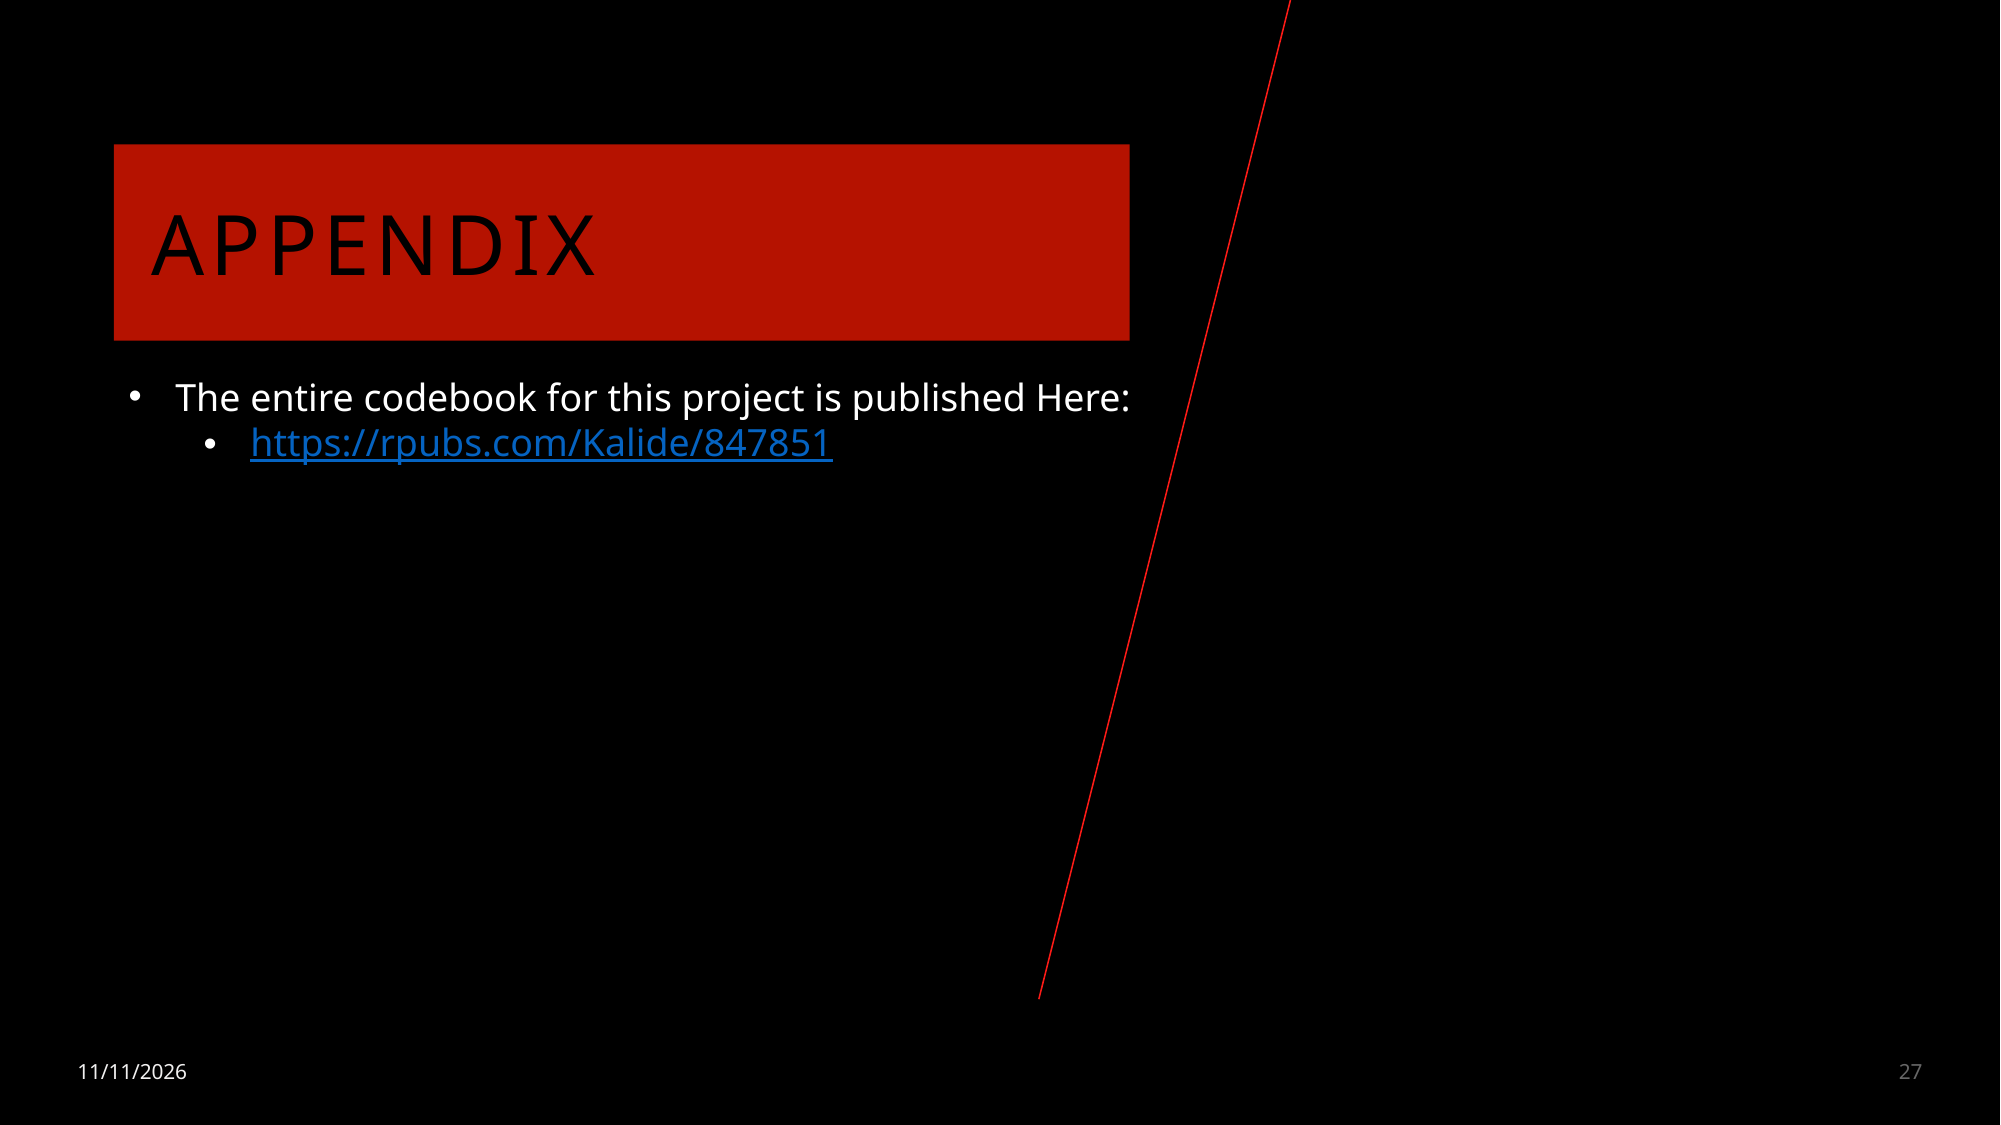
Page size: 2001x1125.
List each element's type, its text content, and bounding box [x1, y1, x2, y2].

text_box The entire codebook for this project is published Here: https://rpubs.com/Kalide/847851 [113, 366, 1307, 522]
title Appendix [113, 144, 1130, 341]
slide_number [62, 1042, 347, 1103]
slide_number 27 [1684, 1042, 1938, 1103]
